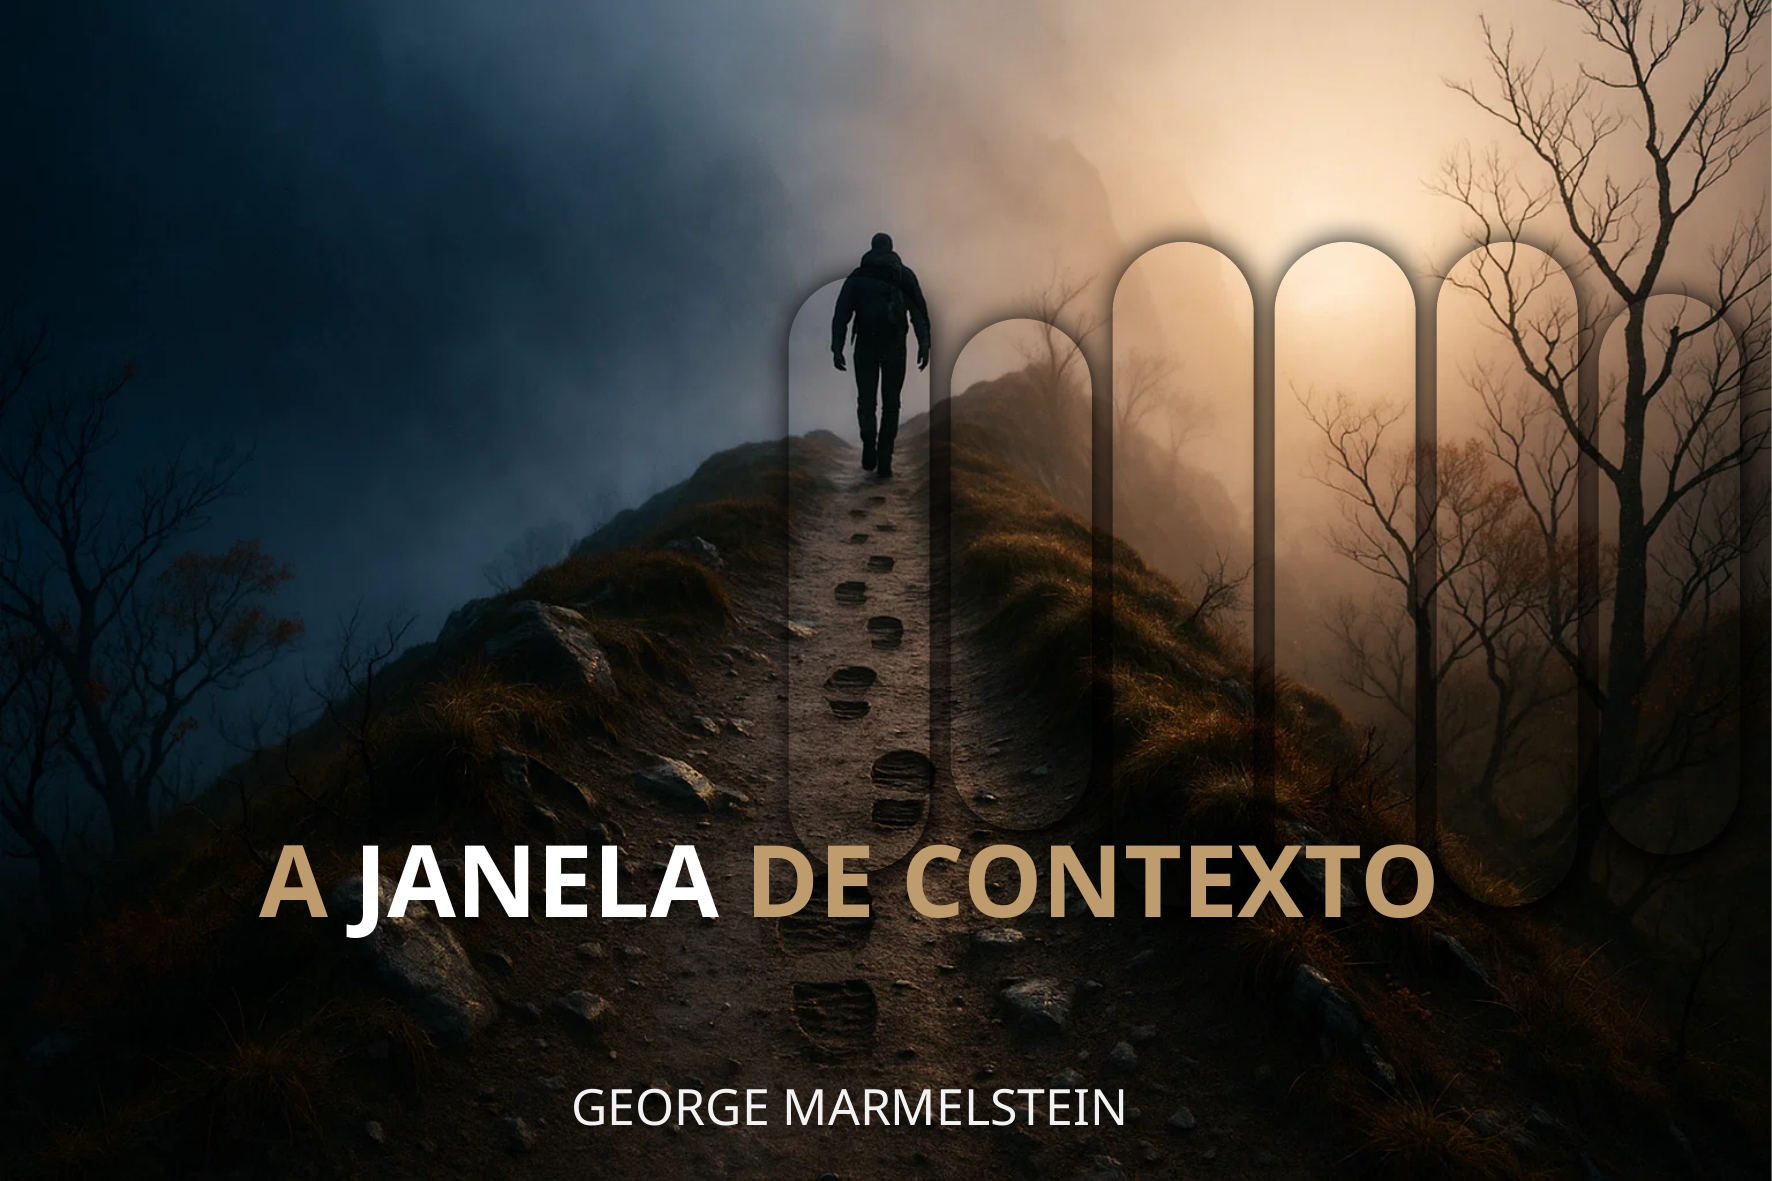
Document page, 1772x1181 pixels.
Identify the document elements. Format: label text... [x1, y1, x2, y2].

text_box [786, 275, 932, 810]
picture [0, 0, 1772, 1181]
text_box [1273, 240, 1415, 810]
text_box [960, 317, 1087, 810]
text_box [1111, 240, 1253, 810]
text_box [1597, 292, 1742, 857]
text_box [1435, 240, 1580, 909]
text_box GEORGE MARMELSTEIN [354, 1067, 1346, 1143]
text_box A JANELA DE CONTEXTO [223, 810, 1477, 945]
